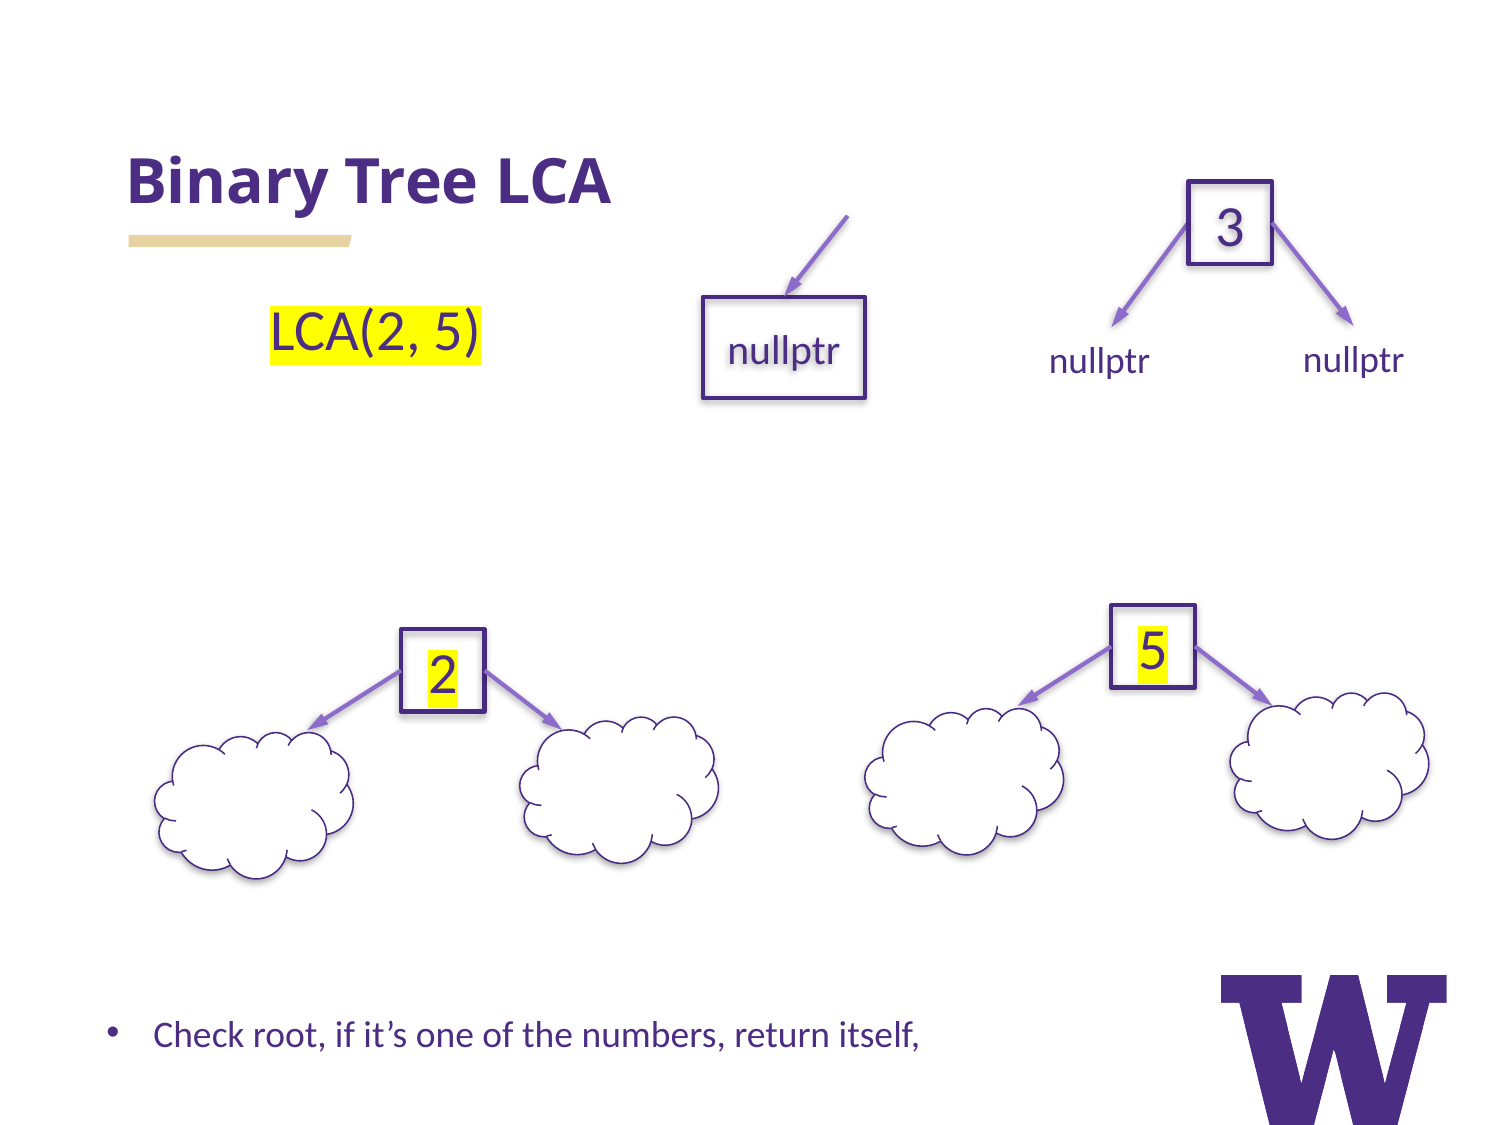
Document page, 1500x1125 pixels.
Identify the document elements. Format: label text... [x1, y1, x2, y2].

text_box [864, 604, 1429, 855]
title Binary Tree LCA [110, 60, 1453, 224]
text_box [154, 629, 719, 879]
picture [128, 235, 352, 247]
picture [1221, 975, 1447, 1125]
text_box Check root, if it’s one of the numbers, return itself, [91, 1002, 1033, 1062]
text_box LCA(2, 5) [255, 284, 497, 370]
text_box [1032, 181, 1421, 391]
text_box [702, 215, 866, 399]
